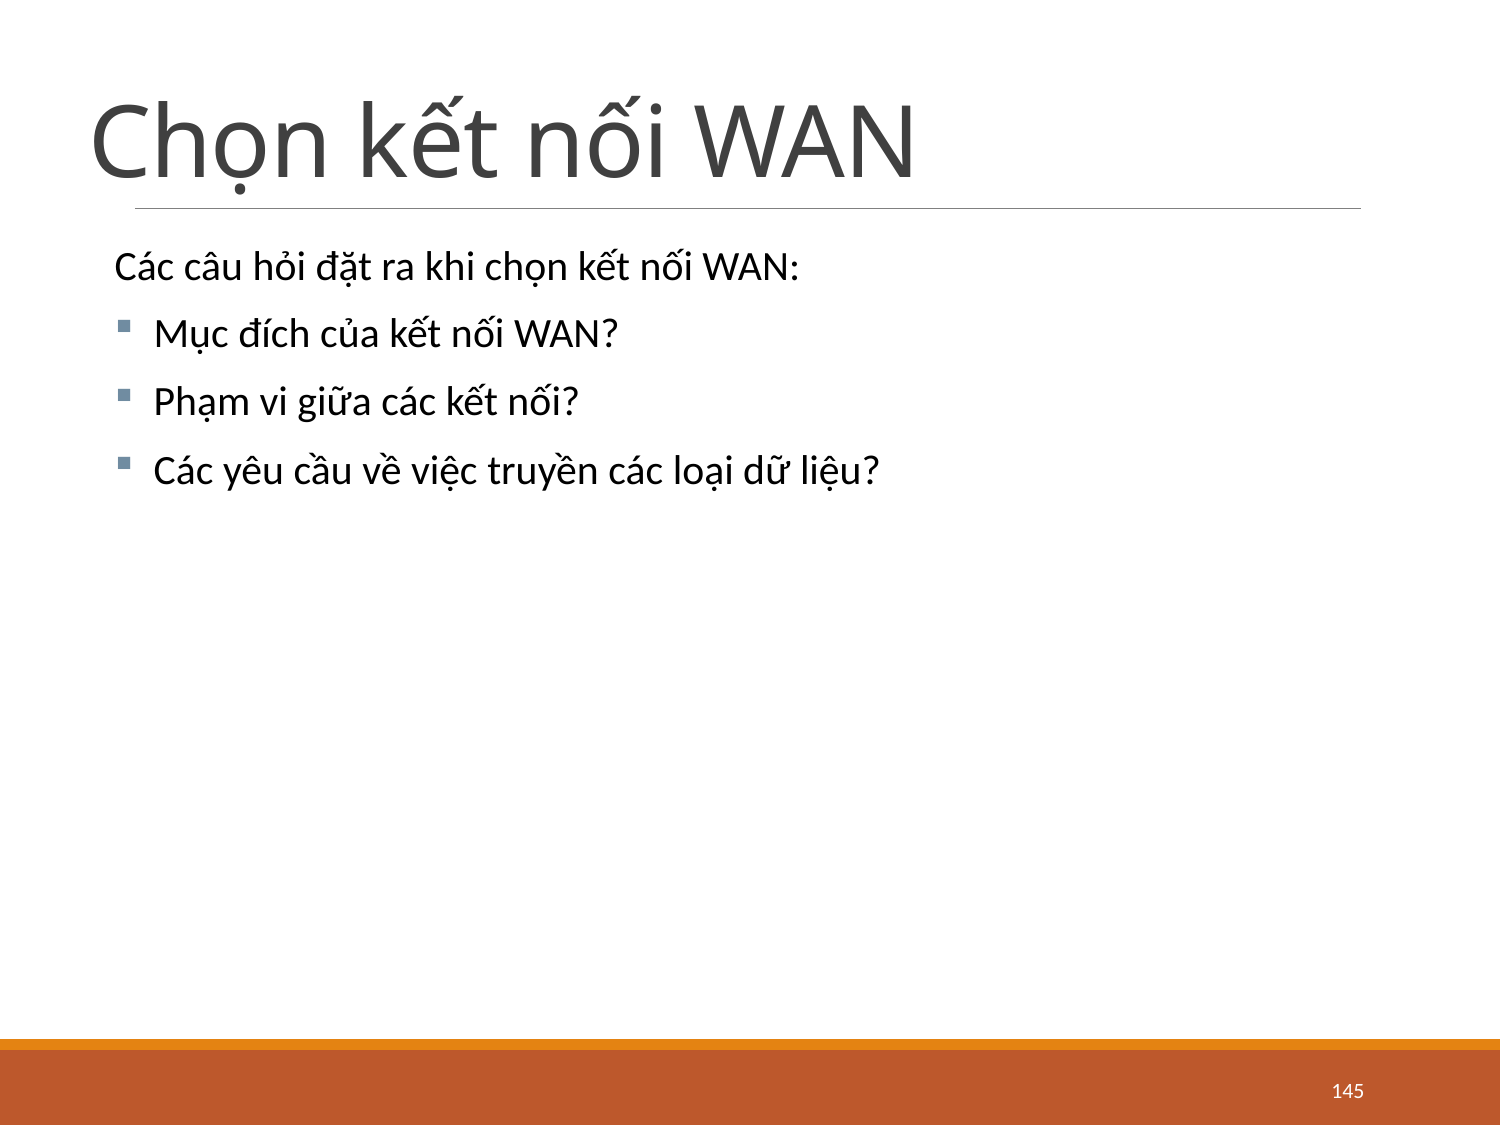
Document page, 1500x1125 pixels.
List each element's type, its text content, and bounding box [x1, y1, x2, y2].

slide_number 145 [1218, 1059, 1380, 1120]
text_box Các câu hỏi đặt ra khi chọn kết nối WAN: Mục đích của kết nối WAN? Phạm vi giữa các kết nối? Các yêu cầu về việc truyền các loại dữ liệu? [99, 231, 1394, 551]
title Chọn kết nối WAN [73, 68, 1410, 206]
